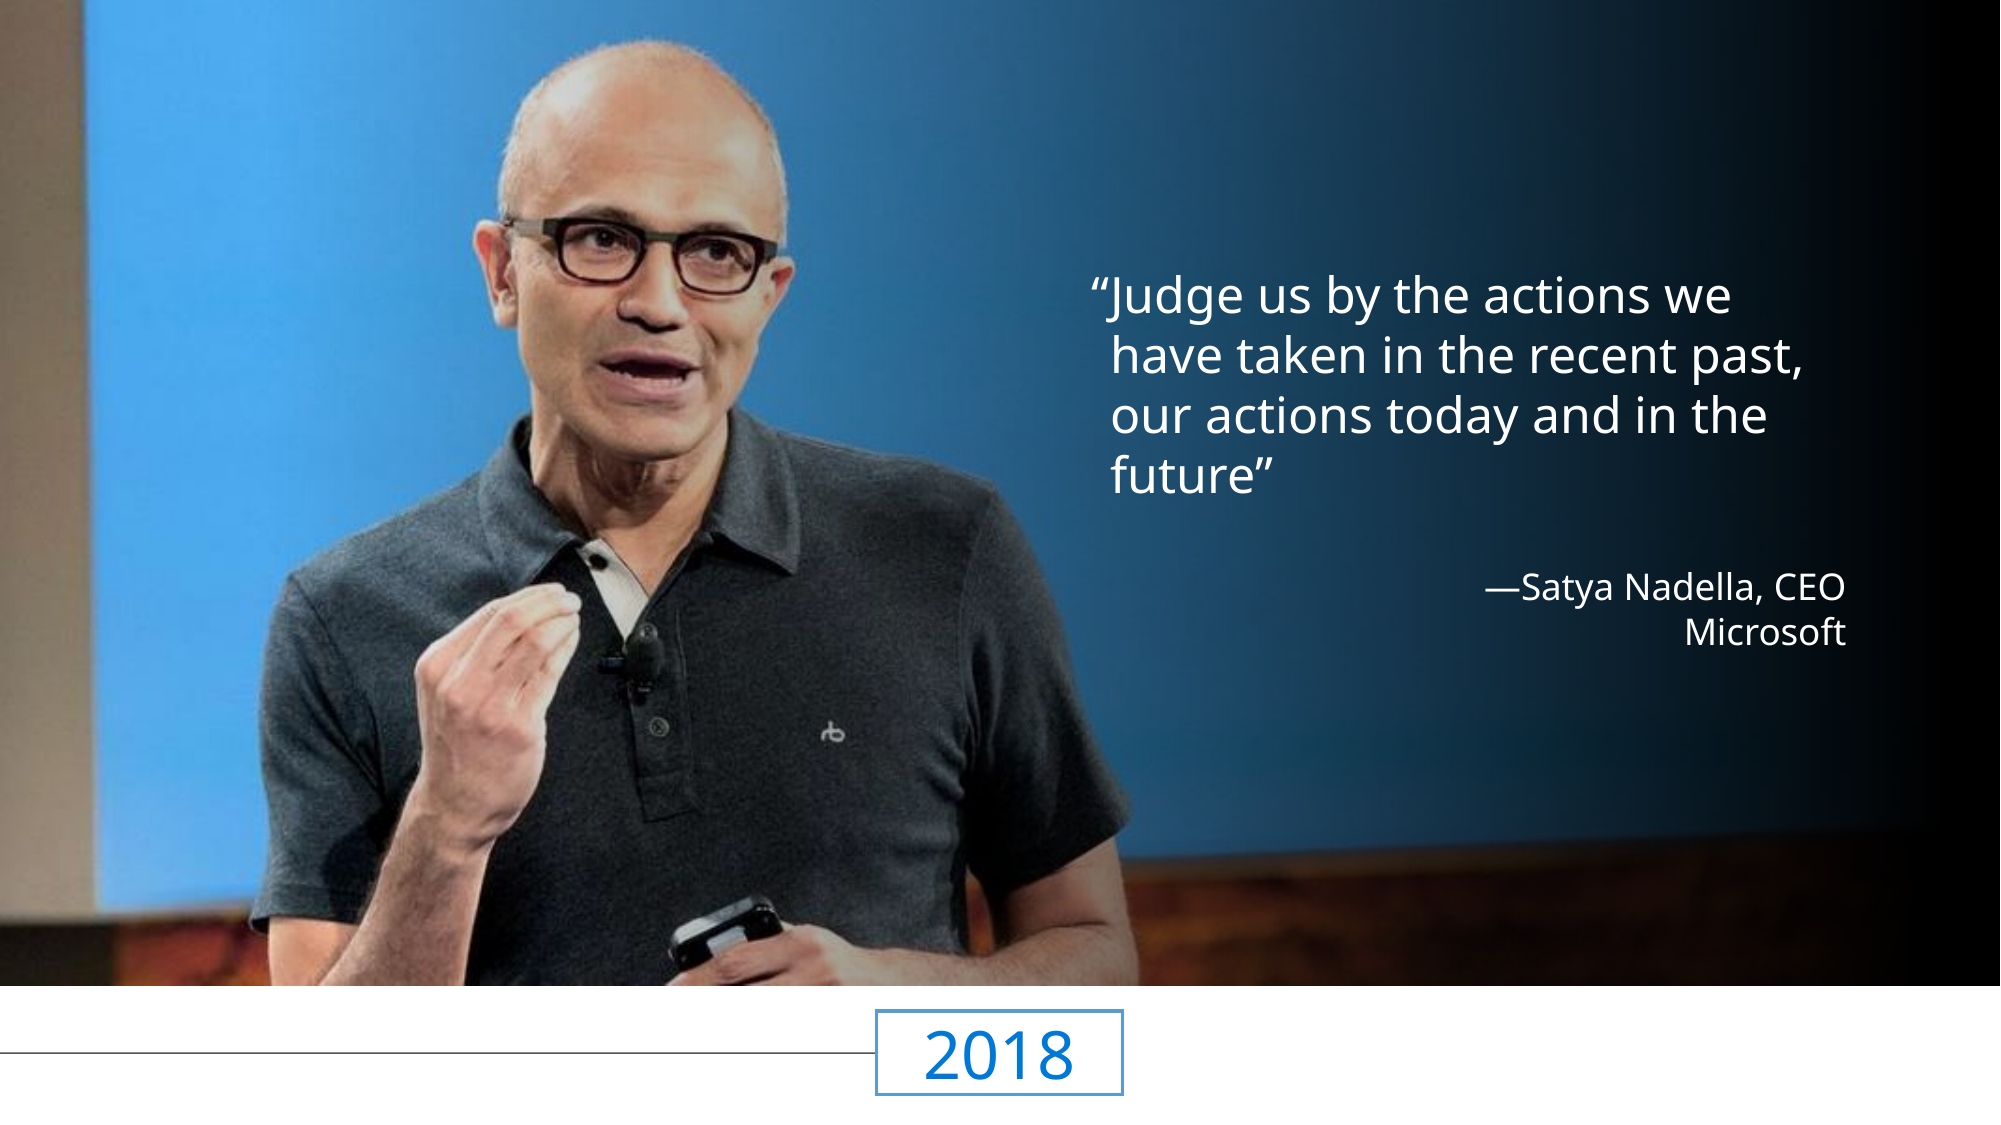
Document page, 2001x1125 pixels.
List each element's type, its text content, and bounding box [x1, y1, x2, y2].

picture [0, 0, 2000, 986]
text_box 2018 [876, 1010, 1123, 1095]
picture [0, 1052, 1000, 1075]
